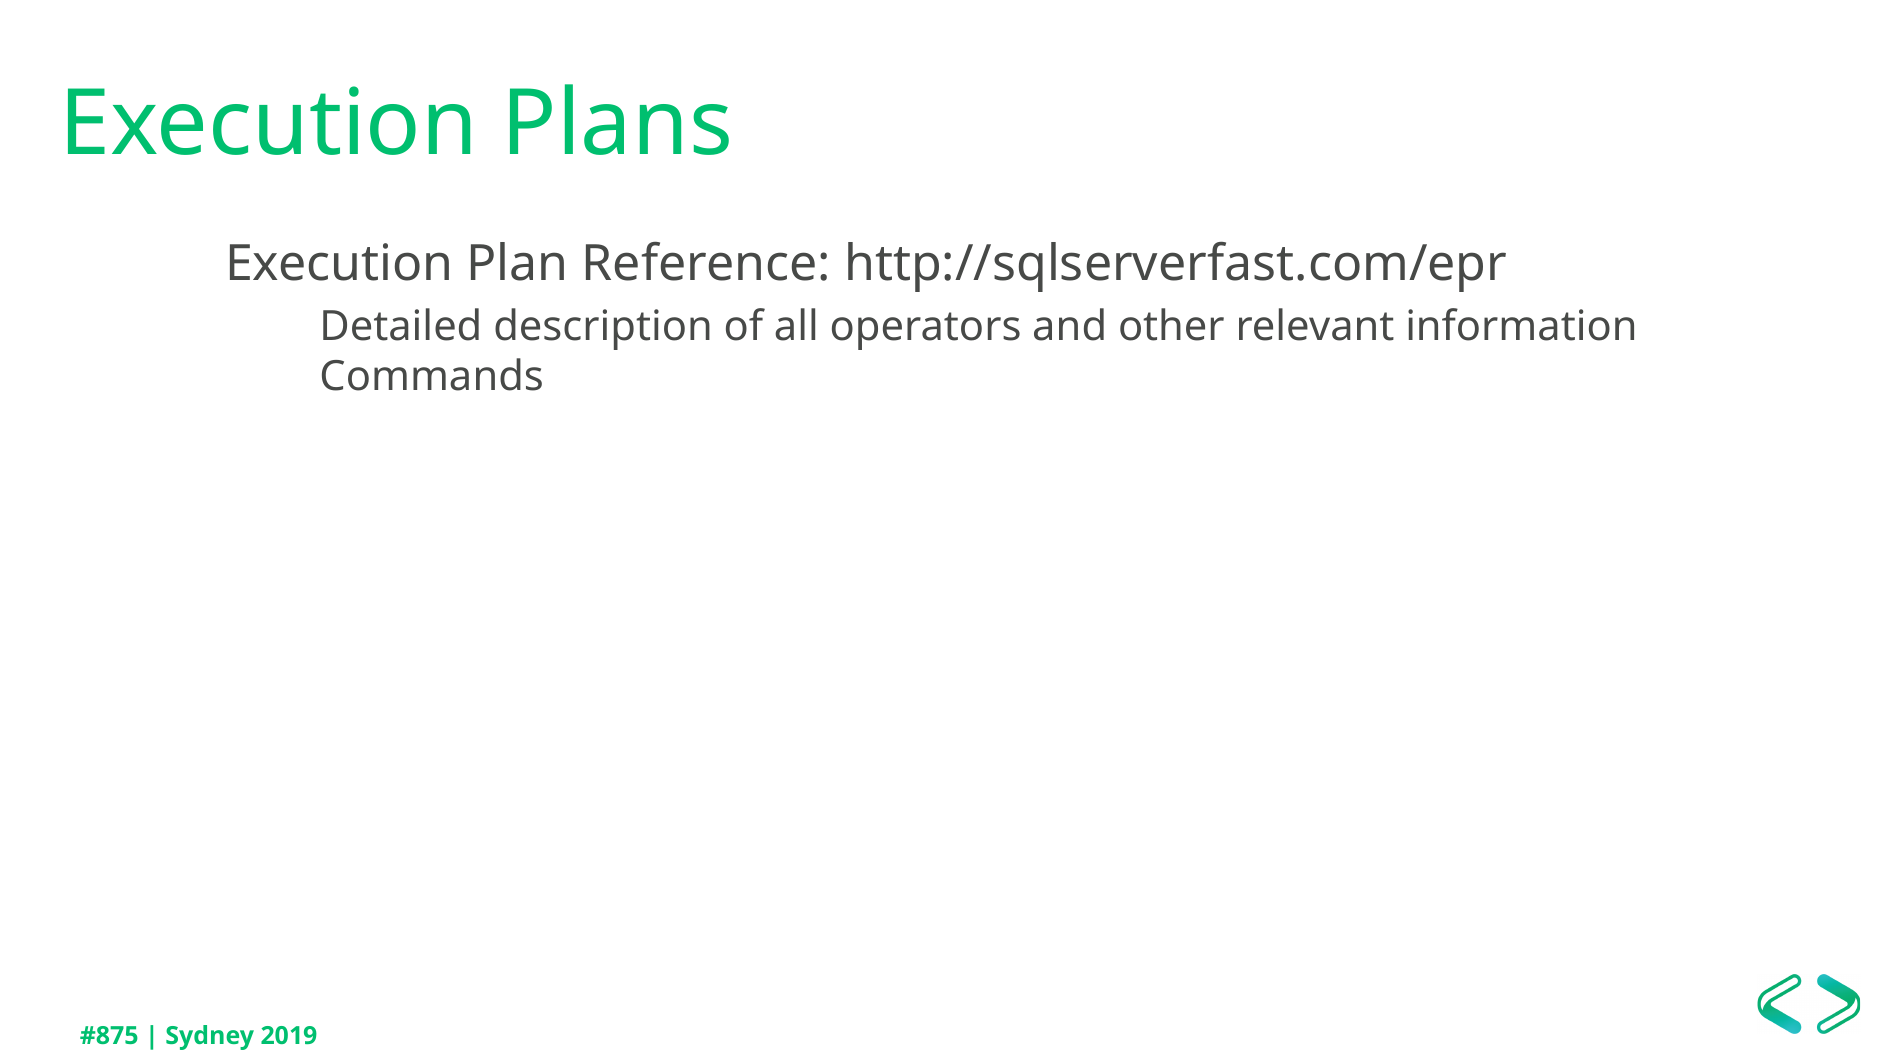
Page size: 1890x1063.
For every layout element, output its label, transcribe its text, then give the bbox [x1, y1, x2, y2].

title Execution Plans [59, 59, 1831, 178]
list Execution Plan Reference: http://sqlserverfast.com/epr Detailed description of all operators and other relevant information Commands [130, 230, 1861, 958]
